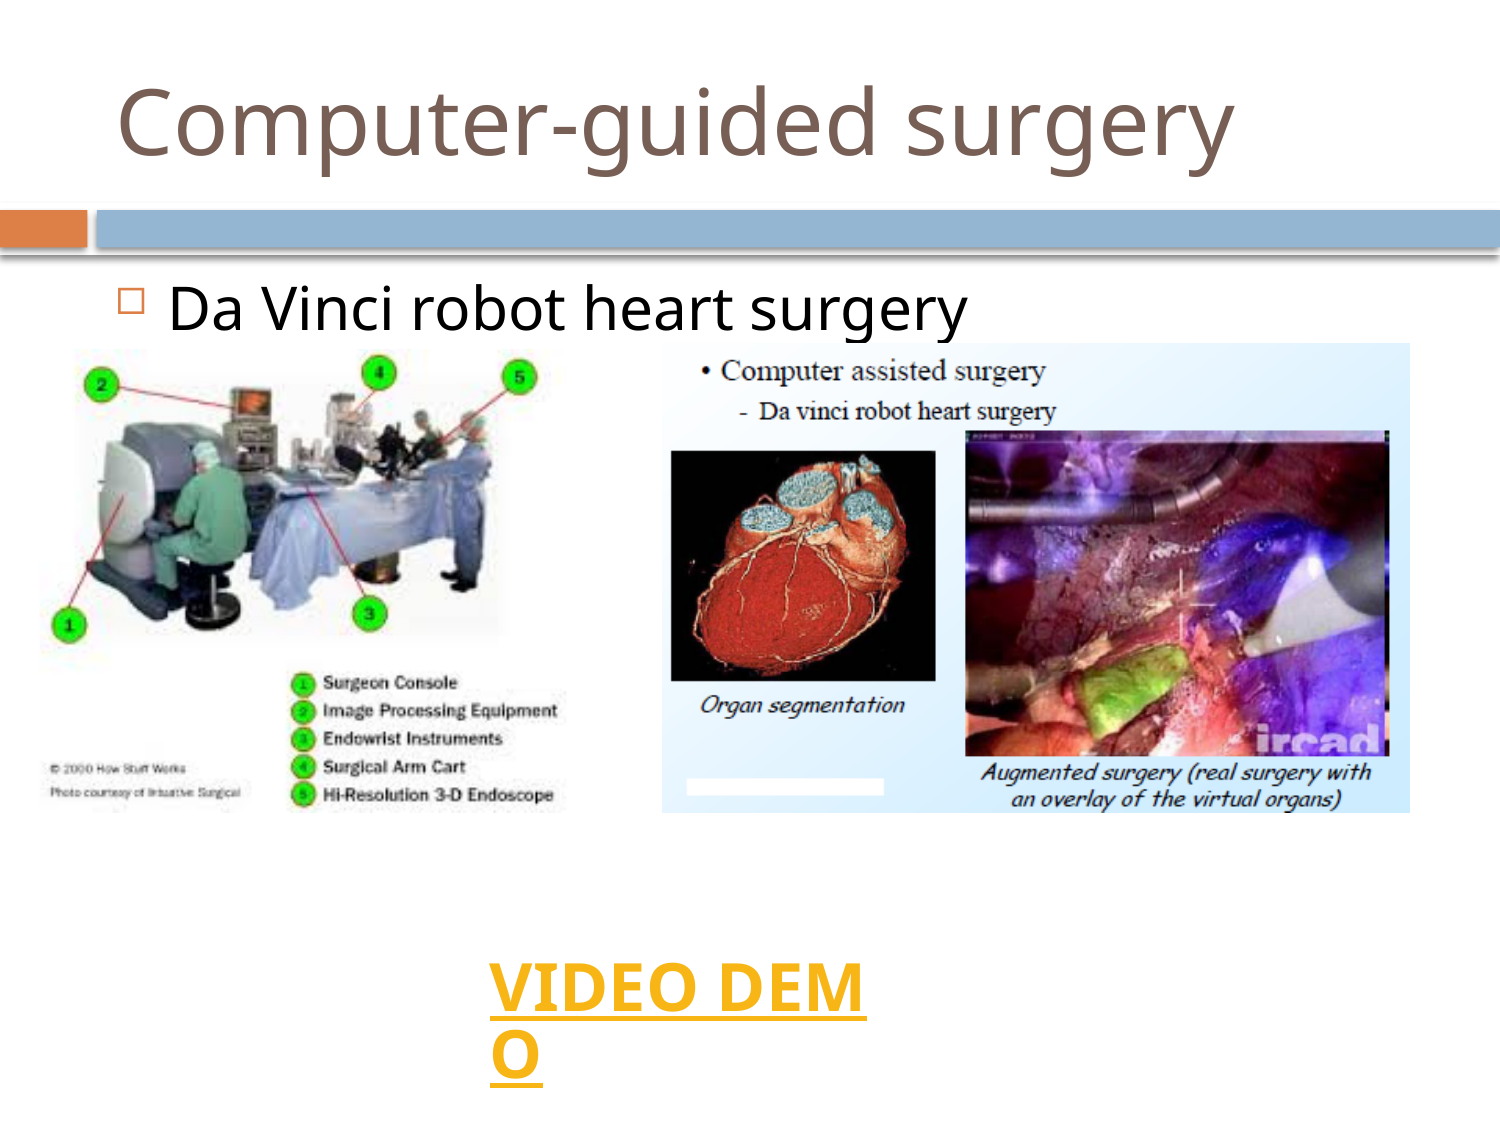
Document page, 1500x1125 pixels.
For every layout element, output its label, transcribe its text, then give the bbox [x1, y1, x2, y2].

picture [12, 349, 613, 813]
list Da Vinci robot heart surgery [100, 262, 1438, 1000]
picture [662, 343, 1410, 813]
text_box VIDEO DEMO [474, 937, 888, 1043]
title Computer-guided surgery [100, 37, 1438, 200]
